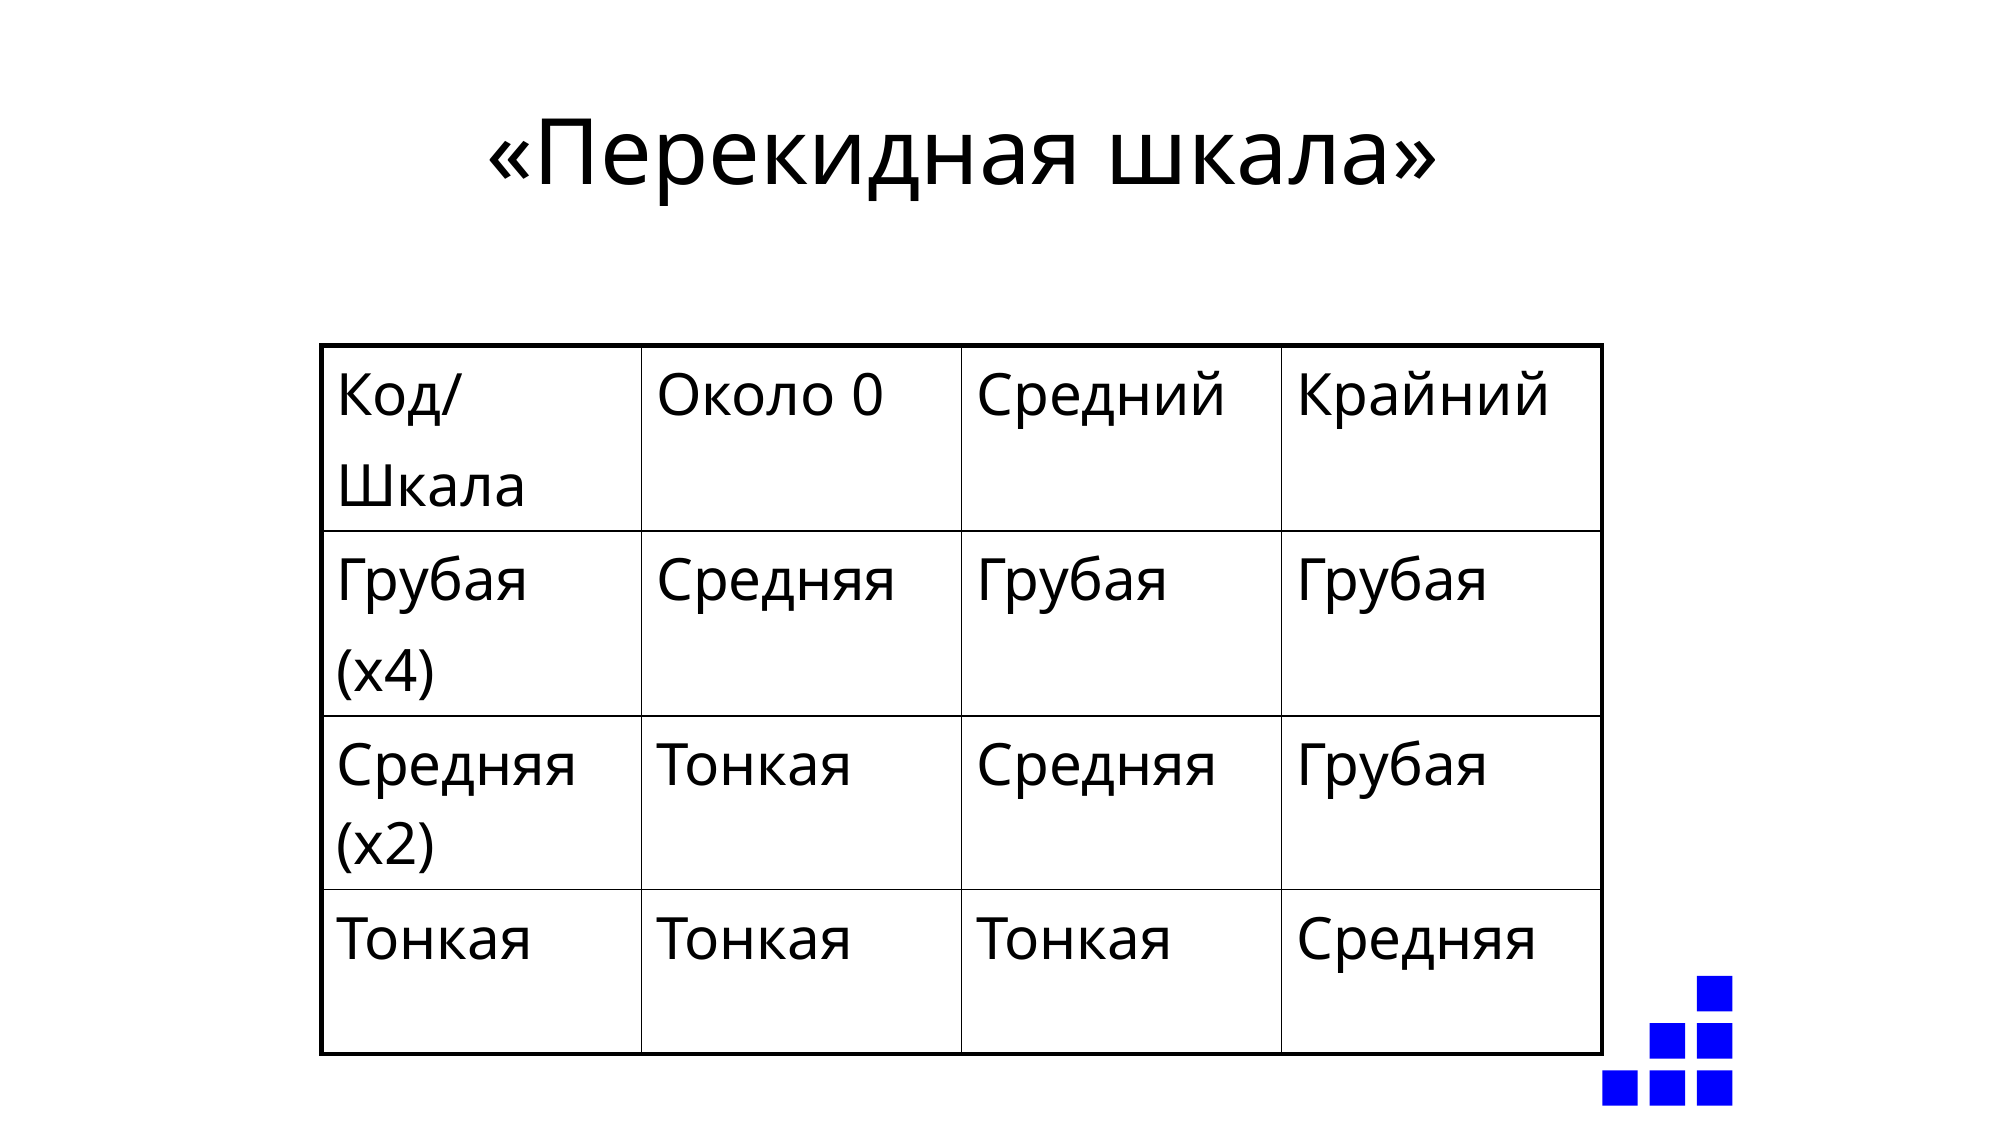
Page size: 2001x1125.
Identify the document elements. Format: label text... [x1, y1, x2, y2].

table_header Код/ Шкала [324, 348, 641, 530]
table_header Средний [962, 348, 1281, 530]
table_cell Средняя [1282, 890, 1600, 1052]
table_cell Грубая [1282, 717, 1600, 889]
table_cell Тонкая [324, 890, 641, 1052]
table_cell Средняя [642, 532, 961, 715]
table_cell Грубая [1282, 532, 1600, 715]
table_header Крайний [1282, 348, 1600, 530]
table_cell Грубая (х4) [324, 532, 641, 715]
table_cell Тонкая [642, 890, 961, 1052]
table_cell Тонкая [962, 890, 1281, 1052]
table_cell Грубая [962, 532, 1281, 715]
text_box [1602, 975, 1733, 1106]
table_cell Тонкая [642, 717, 961, 889]
table_cell Средняя (х2) [324, 717, 641, 889]
title «Перекидная шкала» [471, 35, 1750, 275]
table_cell Средняя [962, 717, 1281, 889]
table_header Около 0 [642, 348, 961, 530]
